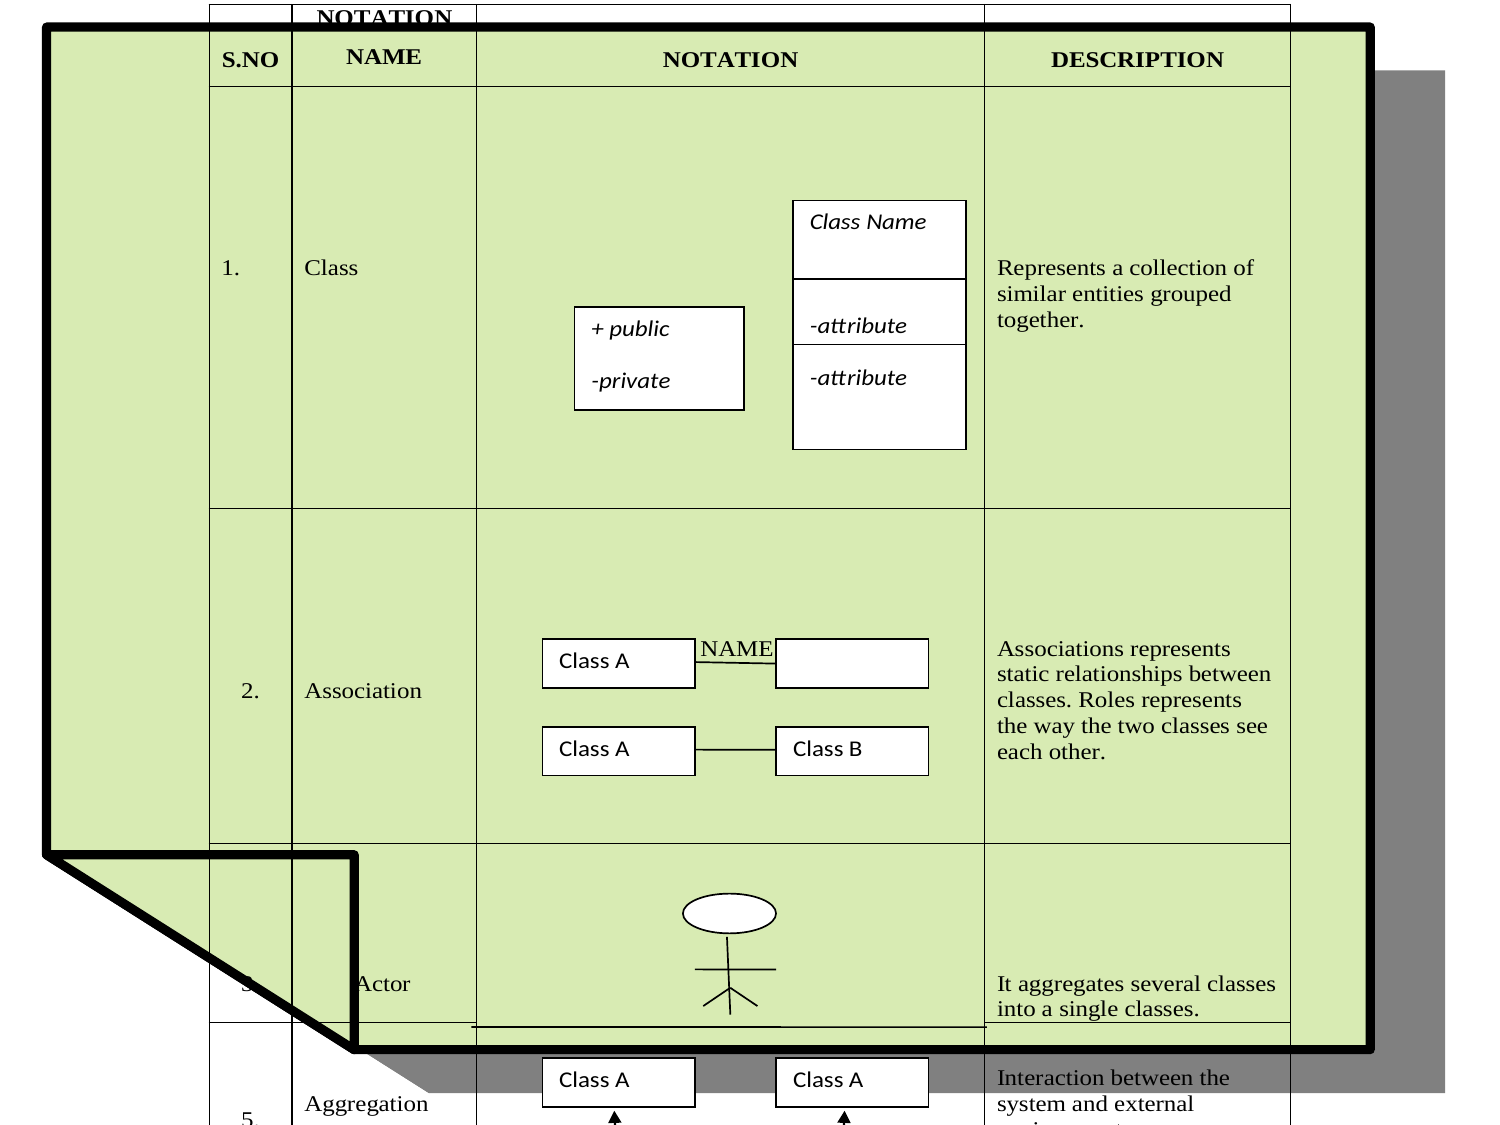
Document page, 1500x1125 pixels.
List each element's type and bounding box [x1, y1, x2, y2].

picture [187, 0, 1313, 1125]
